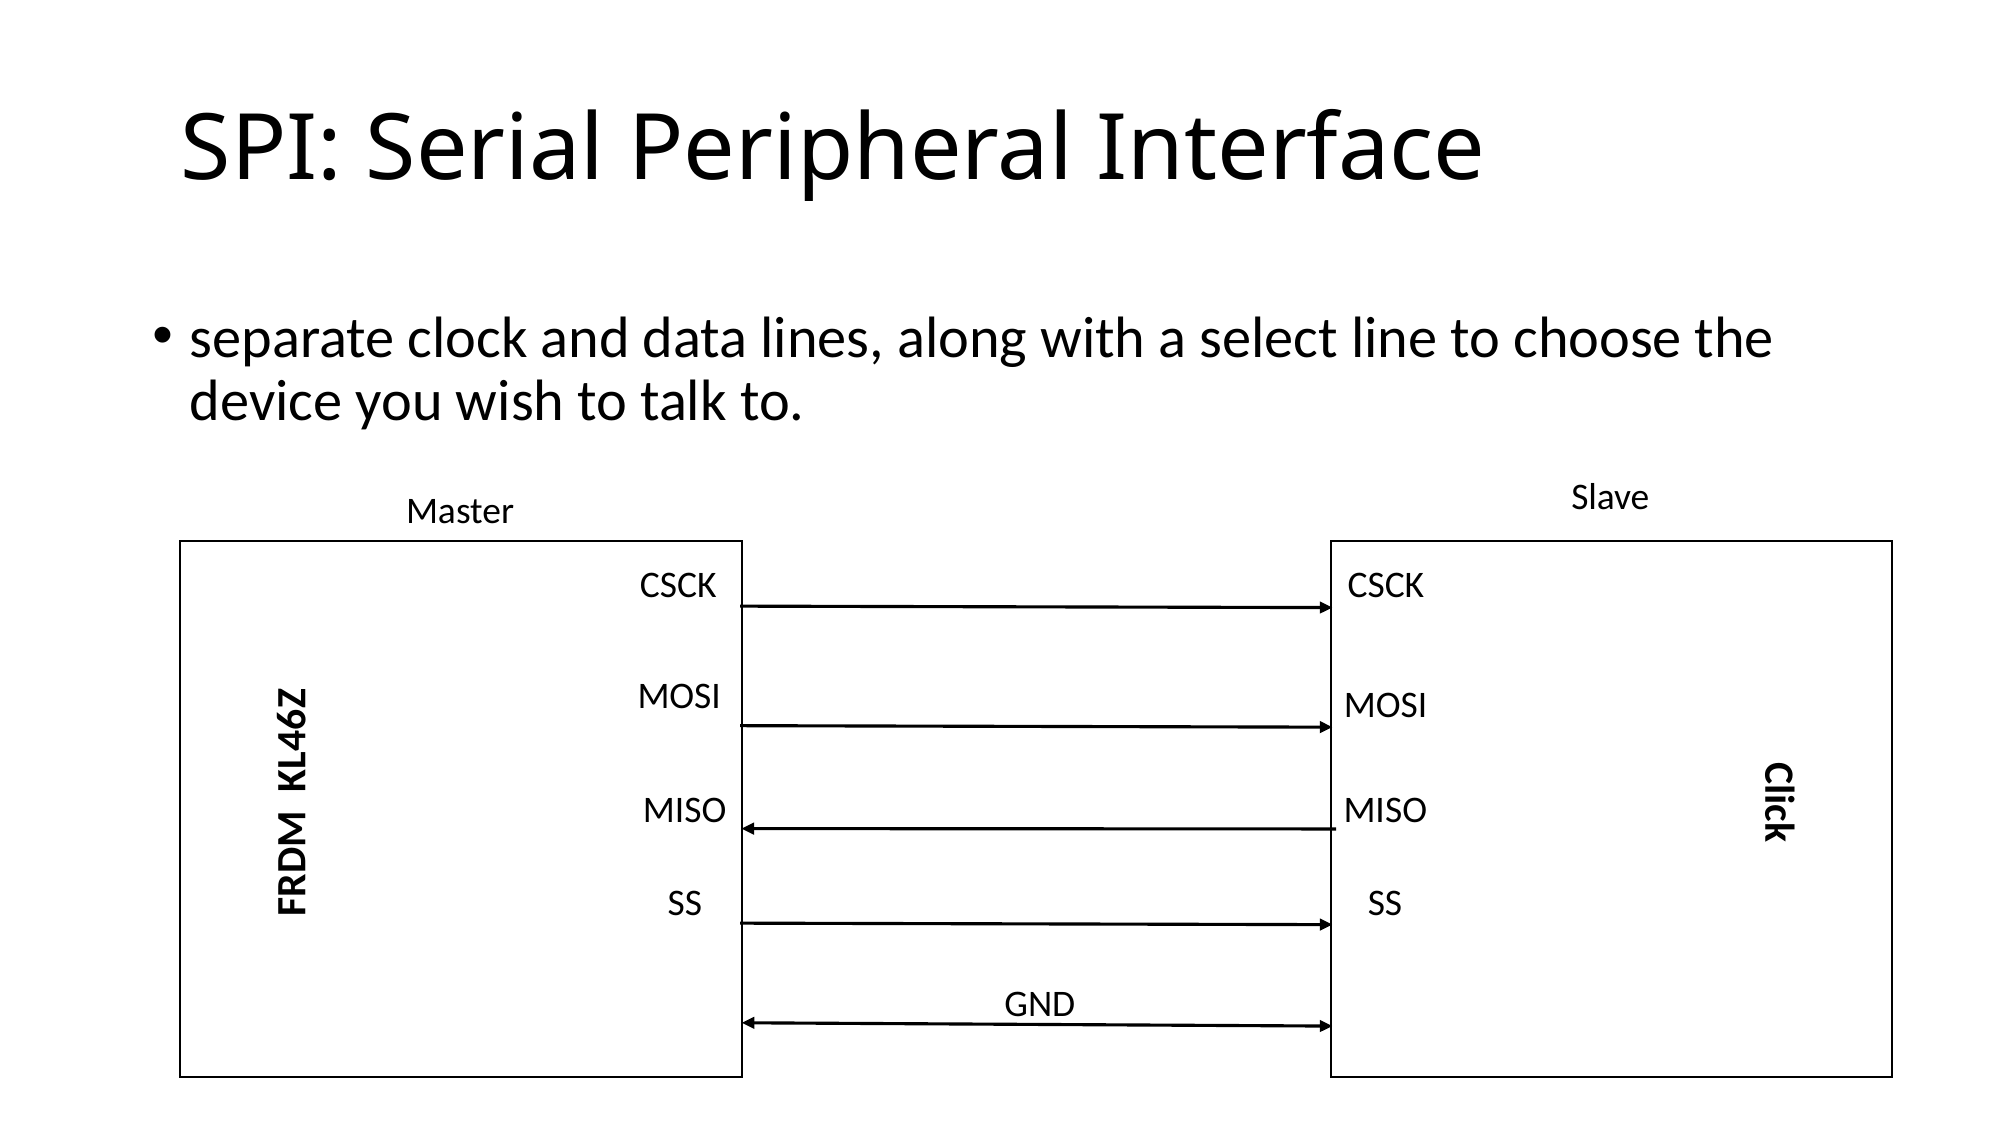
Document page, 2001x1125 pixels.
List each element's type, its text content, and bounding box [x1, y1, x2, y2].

text_box GND [814, 1027, 1265, 1032]
text_box MOSI [454, 663, 905, 724]
text_box MISO [459, 777, 910, 838]
text_box FRDM KL46Z [256, 583, 322, 1023]
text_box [741, 1022, 1333, 1027]
text_box Slave [1385, 464, 1836, 525]
text_box MOSI [1160, 672, 1611, 733]
text_box Click [1749, 582, 1815, 1023]
title SPI: Serial Peripheral Interface [165, 41, 1891, 259]
text_box [179, 540, 743, 1078]
text_box CSCK [1320, 552, 1452, 613]
text_box GND [814, 971, 1265, 1022]
text_box Master [235, 478, 686, 539]
text_box CSCK [599, 552, 758, 613]
text_box SS [459, 870, 910, 931]
list separate clock and data lines, along with a select line to choose the device you wish to talk to. [137, 299, 1863, 1014]
text_box SS [1160, 870, 1611, 931]
text_box [1330, 540, 1893, 1078]
text_box MISO [1160, 777, 1611, 838]
